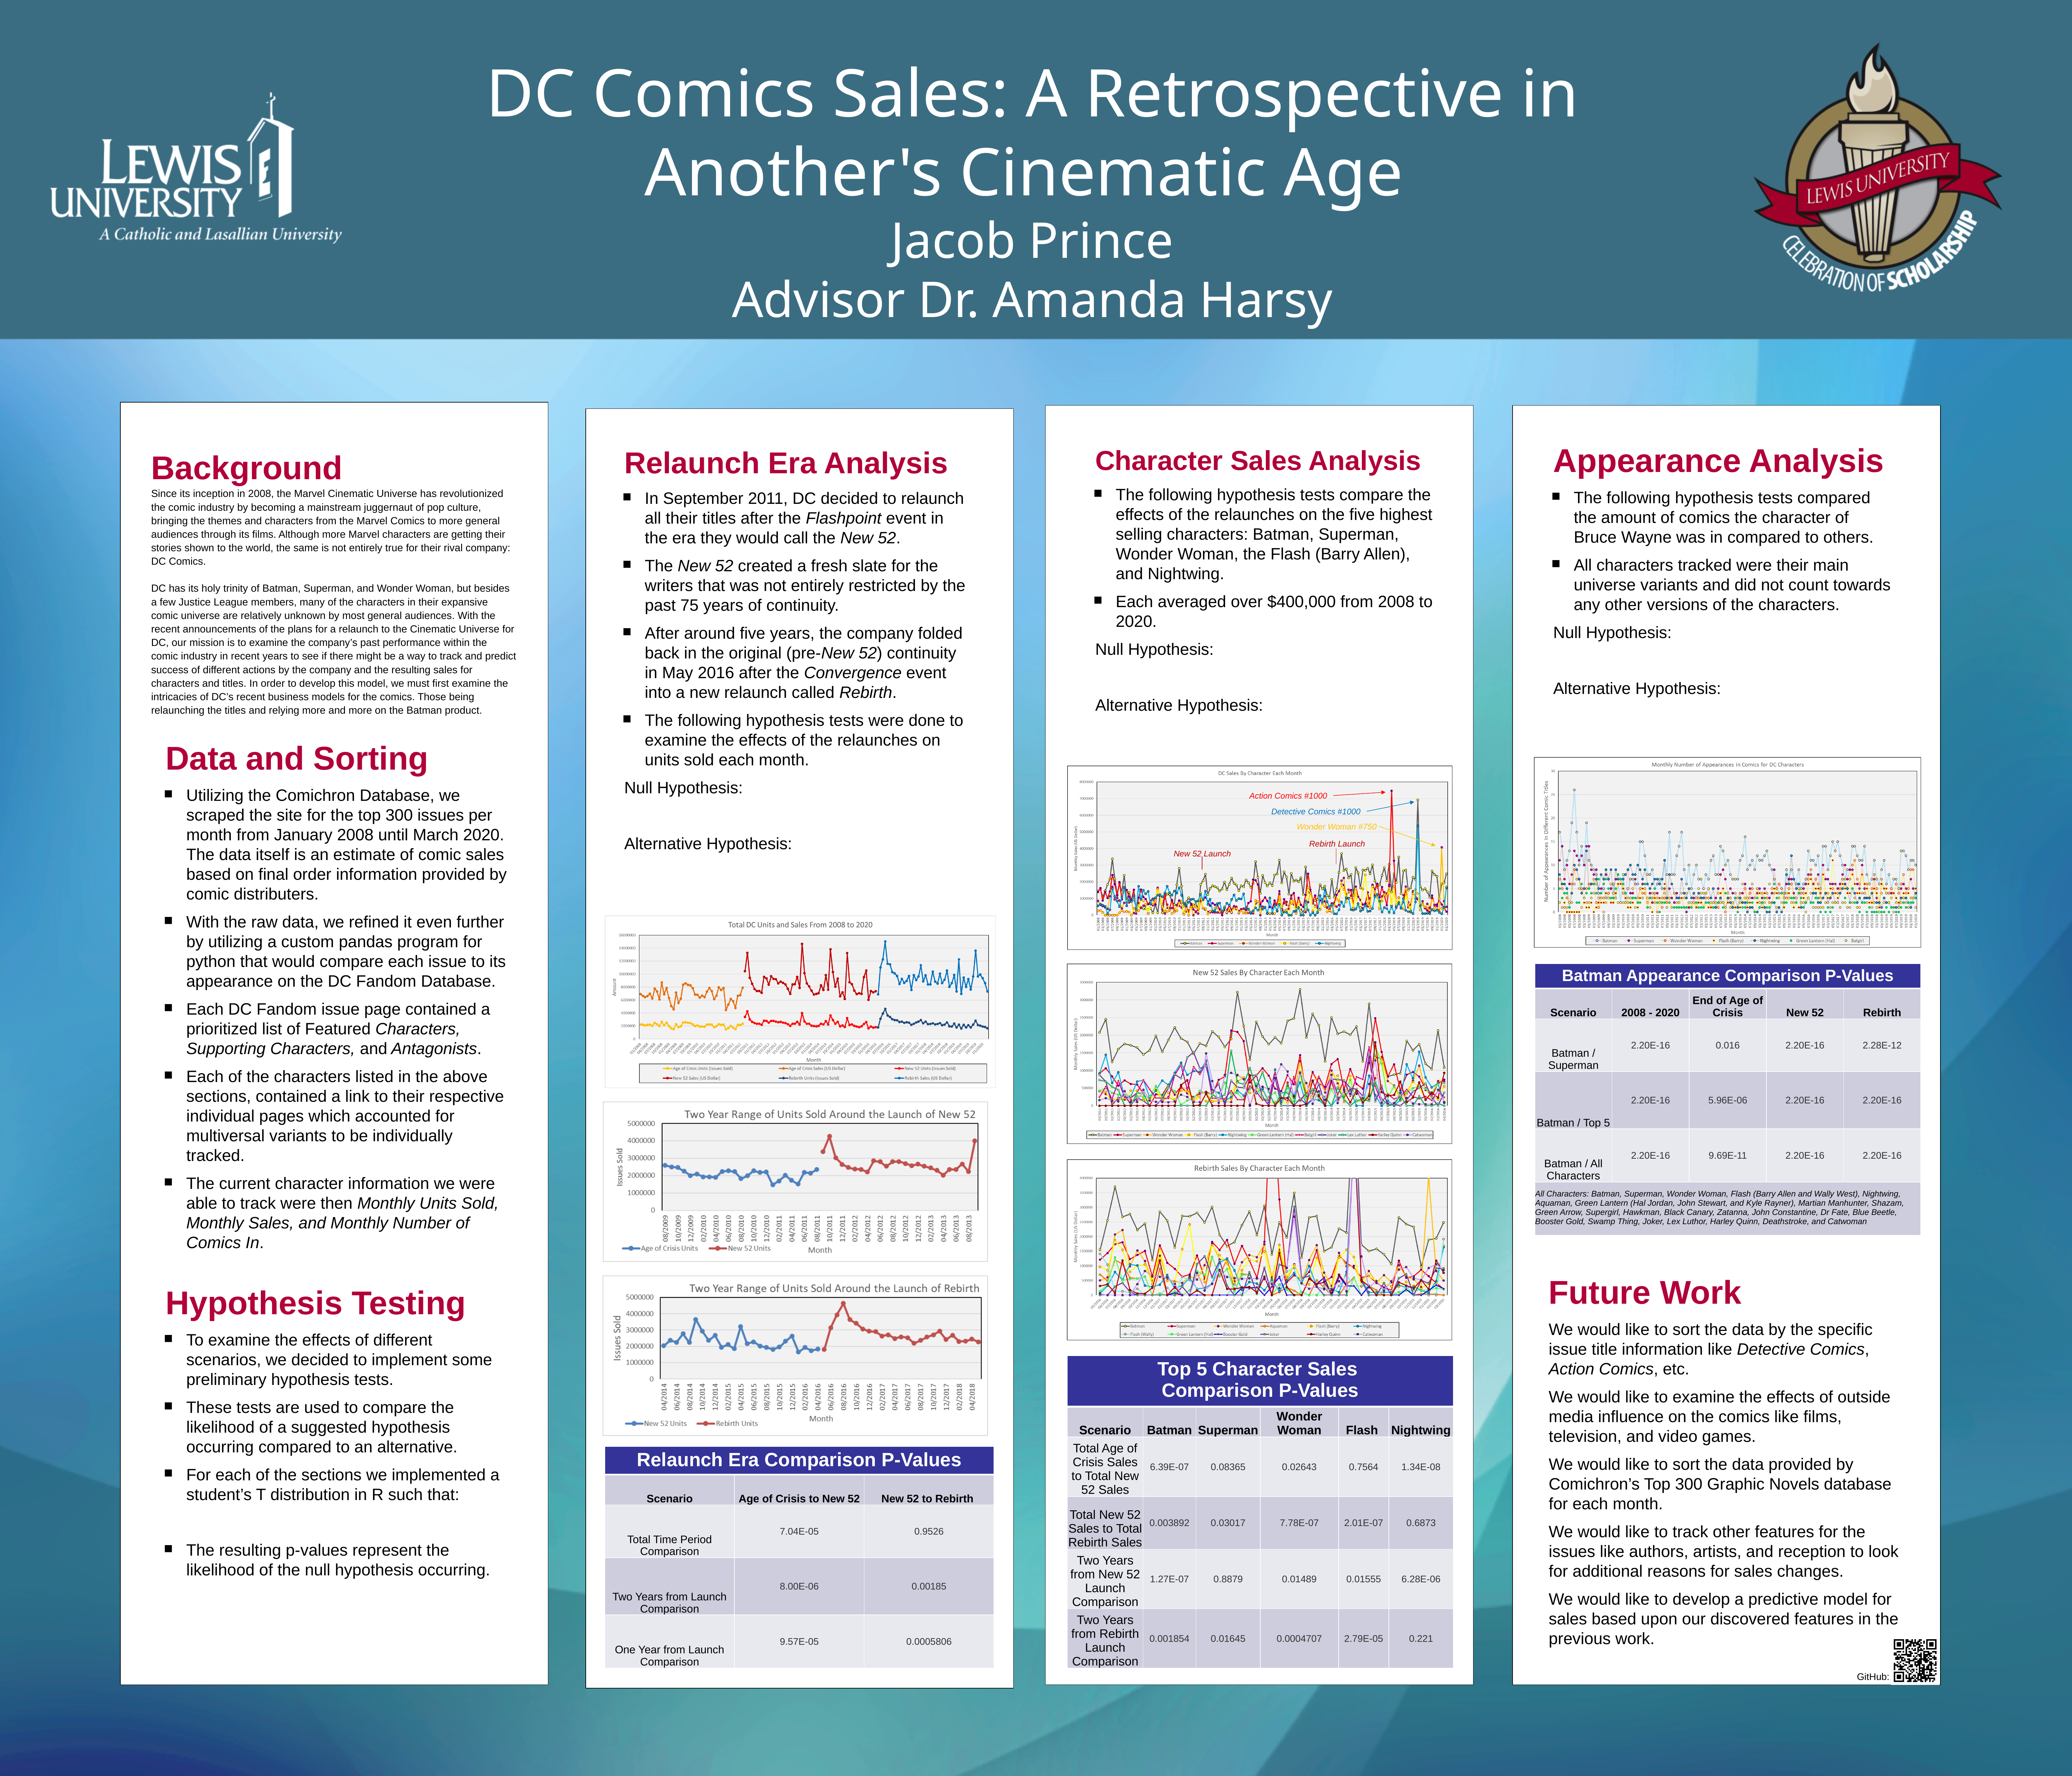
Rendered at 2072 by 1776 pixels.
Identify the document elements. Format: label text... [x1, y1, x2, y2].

table_cell Two Years from Launch Comparison [605, 1558, 734, 1615]
table_cell 8.00E-06 [735, 1558, 864, 1615]
table_cell 0.0005806 [864, 1615, 994, 1668]
table_cell End of Age of Crisis [1690, 989, 1766, 1019]
table_cell One Year from Launch Comparison [605, 1615, 734, 1668]
table_cell Wonder Woman [1261, 1408, 1338, 1437]
table_cell 0.221 [1389, 1609, 1453, 1668]
table_cell 2.79E-05 [1339, 1609, 1389, 1668]
text_box [120, 402, 548, 1685]
text_box Future Work We would like to sort the data by the specific issue title information like Detective Comics, Action Comics, etc. We would like to examine the effects of outside media influence on the comics like films, television, and video games. We would like to sort the data provided by Comichron’s Top 300 Graphic Novels database for each month. We would like to track other features for the issues like authors, artists, and reception to look for additional reasons for sales changes. We would like to develop a predictive model for sales based upon our discovered features in the previous work. [1529, 1251, 1927, 1407]
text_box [1367, 802, 1415, 812]
table_header Top 5 Character Sales Comparison P-Values [1068, 1356, 1453, 1406]
table_cell 2.20E-16 [1612, 1072, 1689, 1128]
table_cell 2.20E-16 [1612, 1019, 1689, 1071]
table_cell Scenario [605, 1475, 734, 1505]
table_cell Batman / Superman [1535, 1019, 1612, 1071]
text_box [1379, 826, 1436, 846]
table_cell All Characters: Batman, Superman, Wonder Woman, Flash (Barry Allen and Wally West), Nightwing, Aquaman, Green Lantern (Hal Jordan, John Stewart, and Kyle Rayner), Martian Manhunter, Shazam, Green Arrow, Supergirl, Hawkman, Black Canary, Zatanna, John Constantine, Dr Fate, Blue Beetle, Booster Gold, Swamp Thing, Joker, Lex Luthor, Harley Quinn, Deathstroke, and Catwoman [1535, 1182, 1920, 1235]
table_cell 0.03017 [1196, 1497, 1260, 1549]
table_cell 5.96E-06 [1690, 1072, 1766, 1128]
table_cell Two Years from Rebirth Launch Comparison [1068, 1609, 1143, 1668]
table_cell Scenario [1535, 989, 1612, 1019]
table_cell 0.7564 [1339, 1437, 1389, 1496]
table_cell 6.28E-06 [1389, 1549, 1453, 1609]
table_header Relaunch Era Comparison P-Values [605, 1447, 994, 1474]
text_box [585, 408, 1014, 1689]
table_cell Nightwing [1389, 1408, 1453, 1437]
table_cell 1.34E-08 [1389, 1437, 1453, 1496]
table_cell Total New 52 Sales to Total Rebirth Sales [1068, 1497, 1143, 1549]
table_cell 0.01555 [1339, 1549, 1389, 1609]
table_cell 0.0004707 [1261, 1609, 1338, 1668]
table_cell Scenario [1068, 1408, 1143, 1437]
text_box GitHub: [1852, 1668, 1889, 1685]
table_cell 0.016 [1690, 1019, 1766, 1071]
table_cell Total Time Period Comparison [605, 1505, 734, 1557]
table_cell 2.20E-16 [1612, 1129, 1689, 1182]
table_cell 0.01489 [1261, 1549, 1338, 1609]
table_cell 6.39E-07 [1143, 1437, 1196, 1496]
table_cell 2.01E-07 [1339, 1497, 1389, 1549]
table_cell 9.57E-05 [735, 1615, 864, 1668]
table_cell New 52 [1767, 989, 1843, 1019]
table_cell 0.003892 [1143, 1497, 1196, 1549]
table_cell 0.01645 [1196, 1609, 1260, 1668]
table_cell 0.8879 [1196, 1549, 1260, 1609]
text_box Background Since its inception in 2008, the Marvel Cinematic Universe has revolutionized the comic industry by becoming a mainstream juggernaut of pop culture, bringing the themes and characters from the Marvel Comics to more general audiences through its films. Although more Marvel characters are getting their stories shown to the world, the same is not entirely true for their rival company: DC Comics. DC has its holy trinity of Batman, Superman, and Wonder Woman, but besides a few Justice League members, many of the characters in their expansive comic universe are relatively unknown by most general audiences. With the recent announcements of the plans for a relaunch to the Cinematic Universe for DC, our mission is to examine the company’s past performance within the comic industry in recent years to see if there might be a way to track and predict success of different actions by the company and the resulting sales for characters and titles. In order to develop this model, we must first examine the intricacies of DC’s recent business models for the comics. Those being relaunching the titles and relying more and more on the Batman product. [146, 440, 522, 717]
table_cell 0.08365 [1196, 1437, 1260, 1496]
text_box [1333, 792, 1386, 796]
table_cell 0.02643 [1261, 1437, 1338, 1496]
table_cell 2.28E-12 [1844, 1019, 1920, 1071]
table_cell Age of Crisis to New 52 [735, 1475, 864, 1505]
table_cell 0.001854 [1143, 1609, 1196, 1668]
table_cell 0.9526 [864, 1505, 994, 1557]
text_box DC Comics Sales: A Retrospective in Another's Cinematic Age Jacob Prince Advisor Dr. Amanda Harsy [357, 53, 1708, 325]
table_header Batman Appearance Comparison P-Values [1535, 964, 1920, 988]
picture [0, 0, 2072, 1776]
table_cell New 52 to Rebirth [864, 1475, 994, 1505]
table_cell 2.20E-16 [1844, 1129, 1920, 1182]
table_cell 0.6873 [1389, 1497, 1453, 1549]
table_cell Superman [1196, 1408, 1260, 1437]
table_cell Batman / All Characters [1535, 1129, 1612, 1182]
table_cell 7.78E-07 [1261, 1497, 1338, 1549]
table_cell Batman / Top 5 [1535, 1072, 1612, 1128]
table_cell 1.27E-07 [1143, 1549, 1196, 1609]
table_cell 2.20E-16 [1767, 1129, 1843, 1182]
table_cell 2.20E-16 [1844, 1072, 1920, 1128]
text_box [1513, 405, 1940, 1685]
table_cell 2008 - 2020 [1612, 989, 1689, 1019]
table_cell 2.20E-16 [1767, 1019, 1843, 1071]
table_cell 2.20E-16 [1767, 1072, 1843, 1128]
table_cell Rebirth [1844, 989, 1920, 1019]
table_cell Flash [1339, 1408, 1389, 1437]
table_cell 9.69E-11 [1690, 1129, 1766, 1182]
table_cell 0.00185 [864, 1558, 994, 1615]
table_cell Two Years from New 52 Launch Comparison [1068, 1549, 1143, 1609]
table_cell Batman [1143, 1408, 1196, 1437]
table_cell 7.04E-05 [735, 1505, 864, 1557]
text_box [1045, 405, 1473, 1685]
text_box Data and Sorting Utilizing the Comichron Database, we scraped the site for the top 300 issues per month from January 2008 until March 2020. The data itself is an estimate of comic sales based on final order information provided by comic distributers. With the raw data, we refined it even further by utilizing a custom pandas program for python that would compare each issue to its appearance on the DC Fandom Database. Each DC Fandom issue page contained a prioritized list of Featured Characters, Supporting Characters, and Antagonists. Each of the characters listed in the above sections, contained a link to their respective individual pages which accounted for multiversal variants to be individually tracked. The current character information we were able to track were then Monthly Units Sold, Monthly Sales, and Monthly Number of Comics In. [146, 717, 528, 995]
table_cell Total Age of Crisis Sales to Total New 52 Sales [1068, 1437, 1143, 1496]
